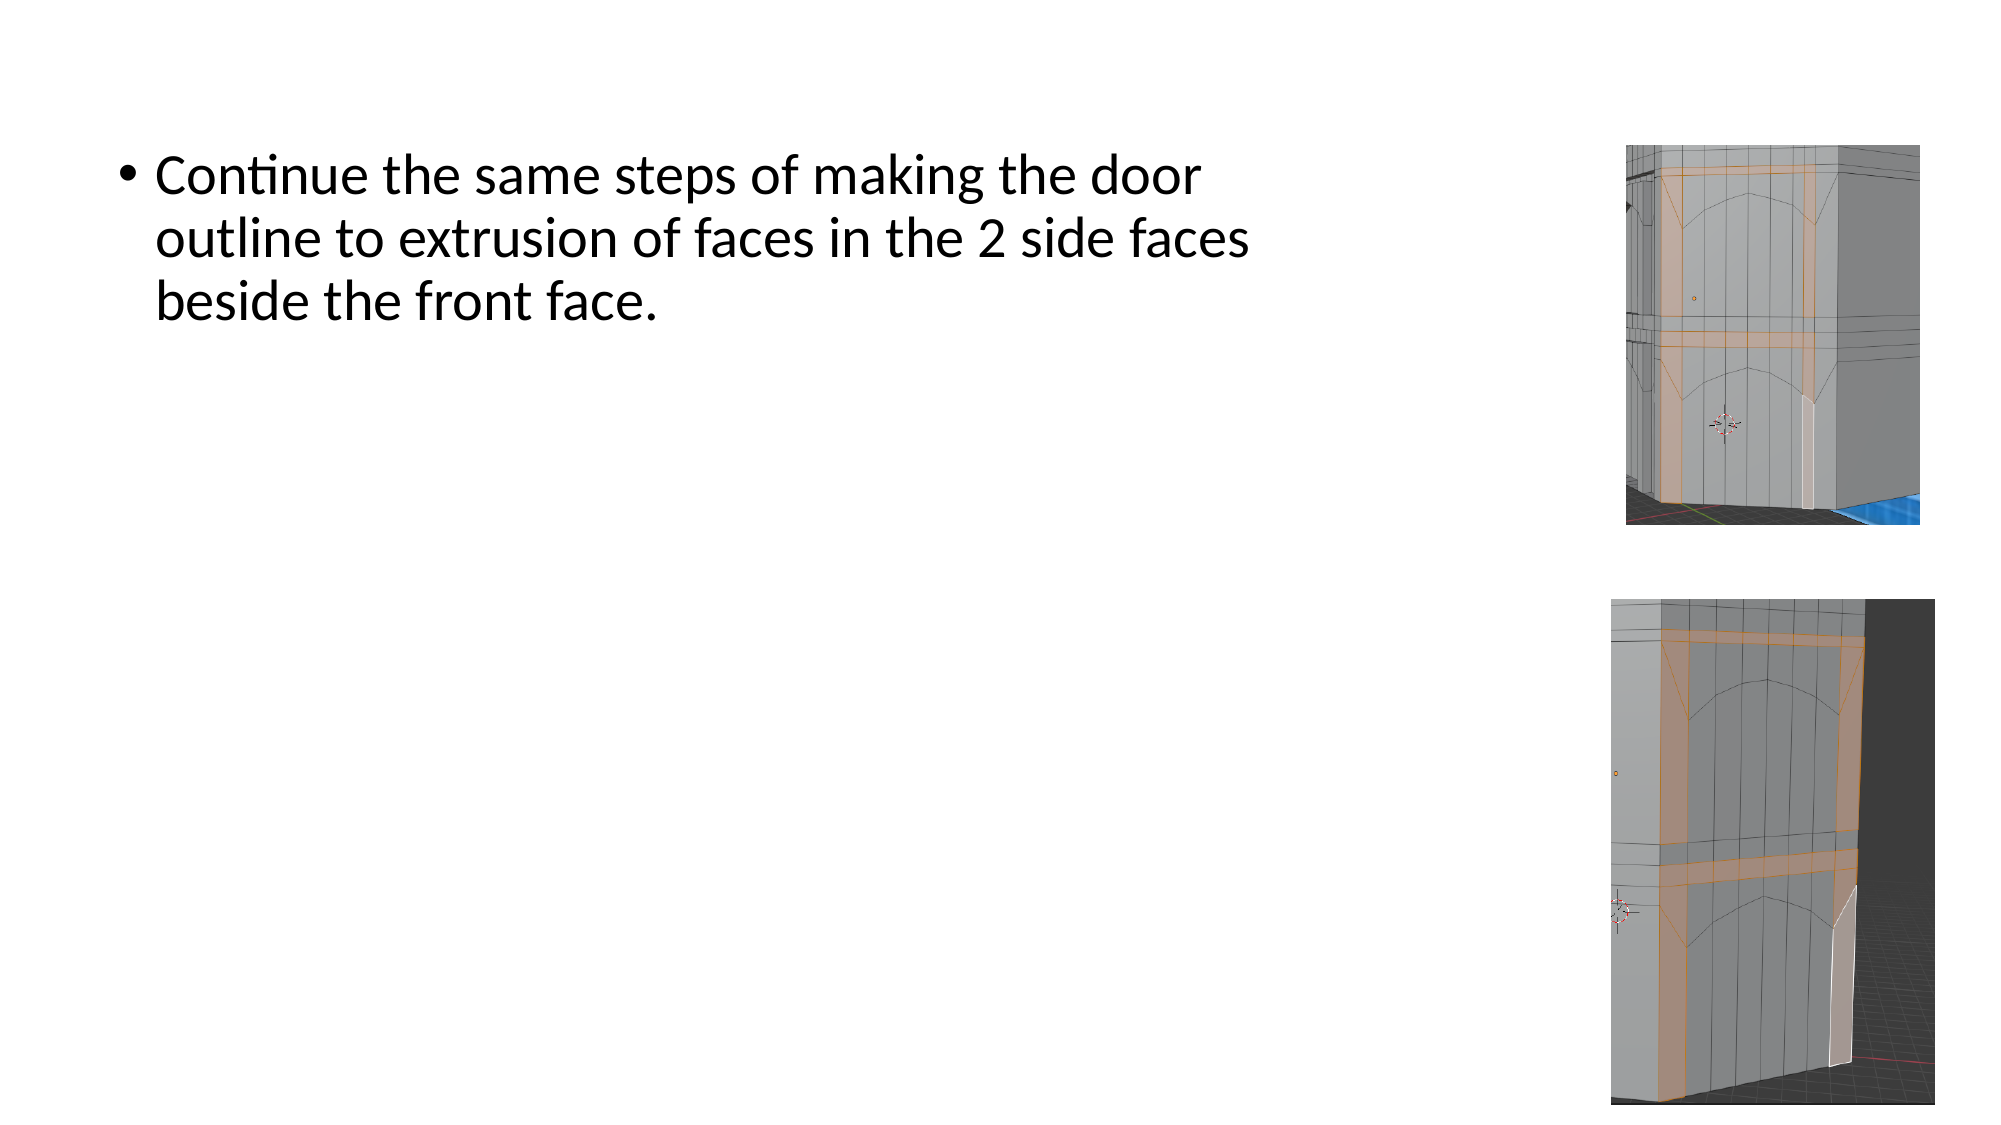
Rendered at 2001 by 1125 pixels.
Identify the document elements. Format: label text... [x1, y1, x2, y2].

picture [1626, 145, 1920, 525]
picture [1611, 599, 1935, 1105]
text_box Continue the same steps of making the door outline to extrusion of faces in the 2 side faces beside the front face. [103, 137, 1286, 851]
